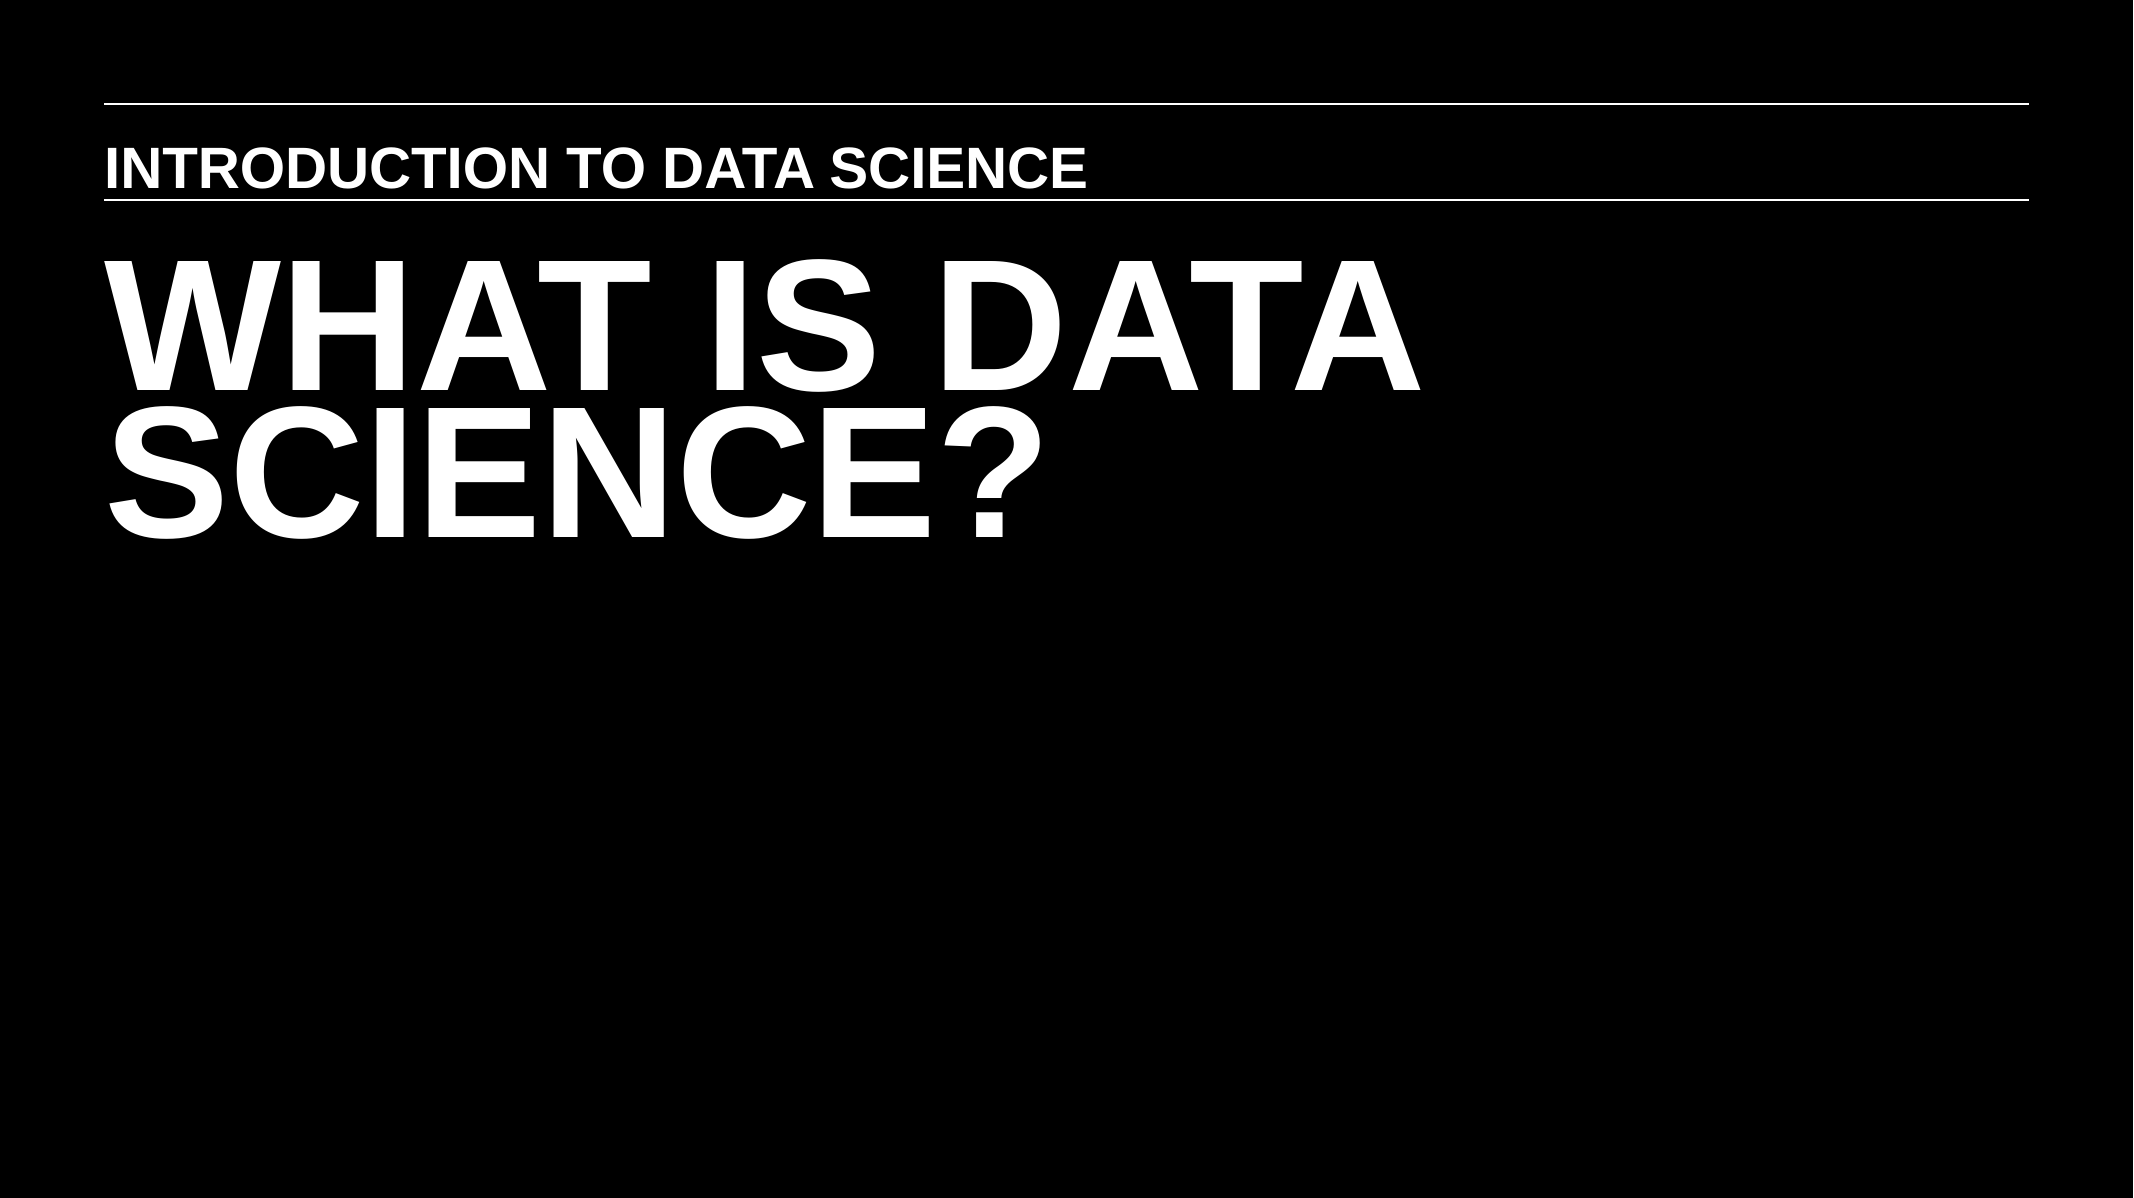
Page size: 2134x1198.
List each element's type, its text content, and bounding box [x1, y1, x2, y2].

text_box INTRODUCTION TO DATA SCIENCE [104, 120, 1371, 192]
text_box WHAT IS DATA SCIENCE? [104, 273, 2030, 435]
